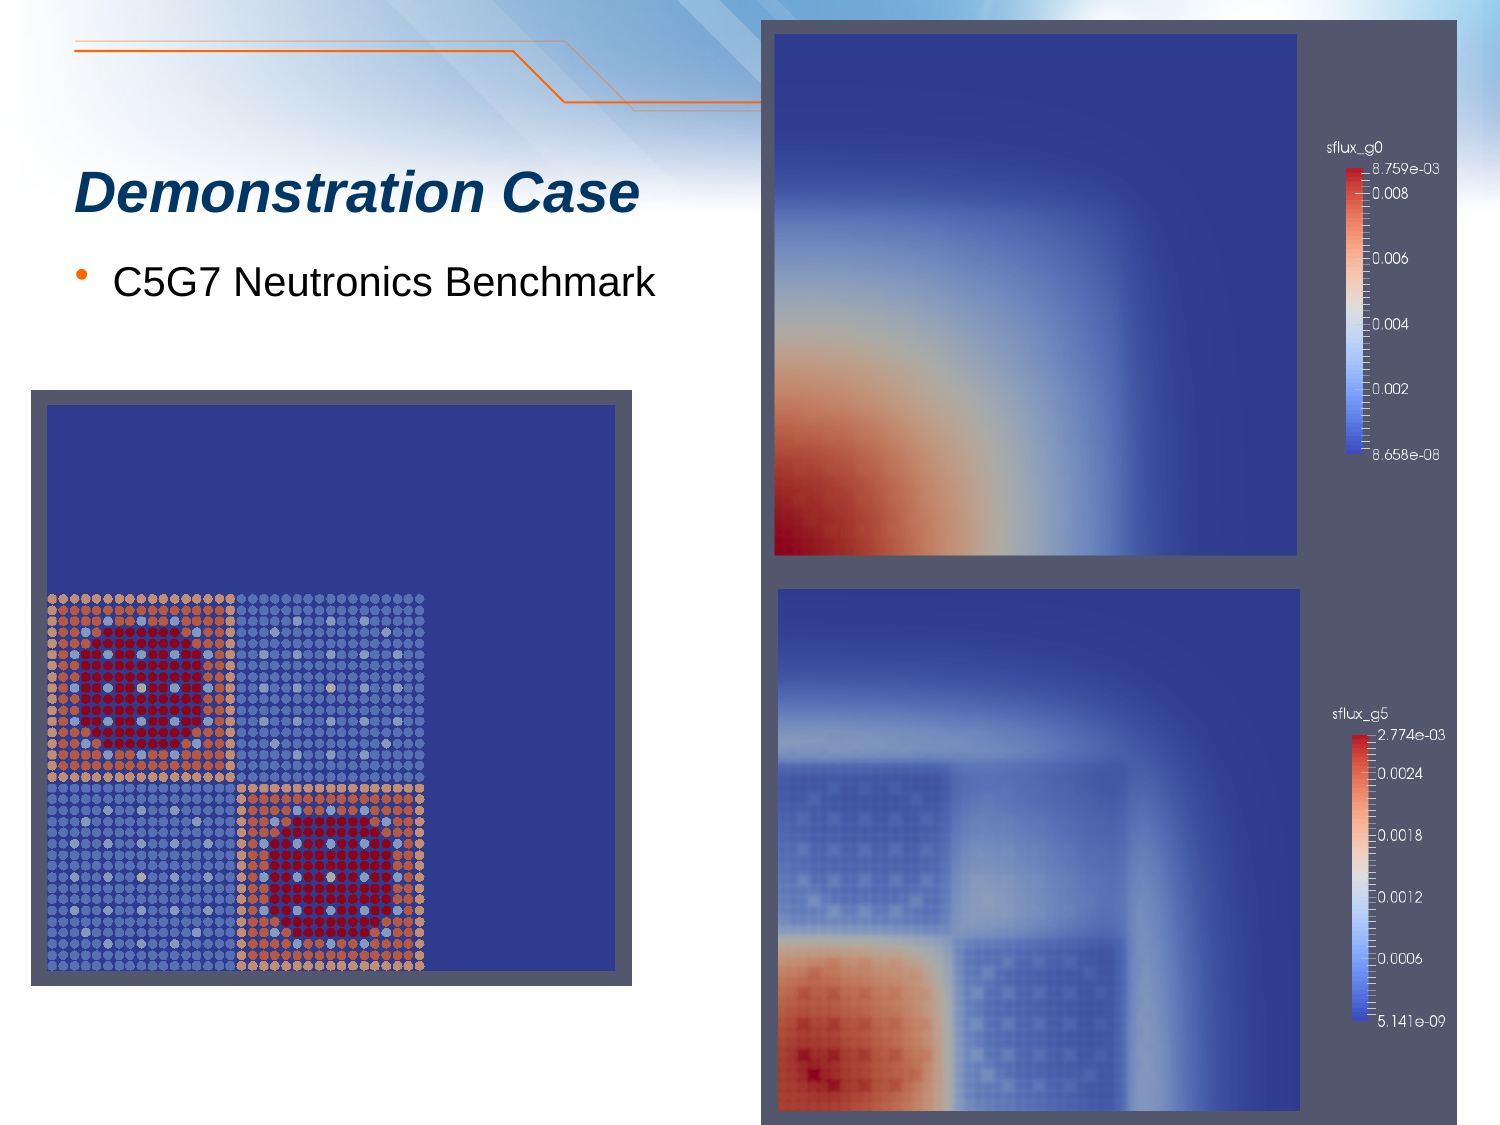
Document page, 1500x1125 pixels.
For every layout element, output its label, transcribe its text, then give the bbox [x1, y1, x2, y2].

picture [0, 0, 1500, 1125]
title Demonstration Case [74, 164, 756, 227]
list C5G7 Neutronics Benchmark [74, 261, 756, 1005]
